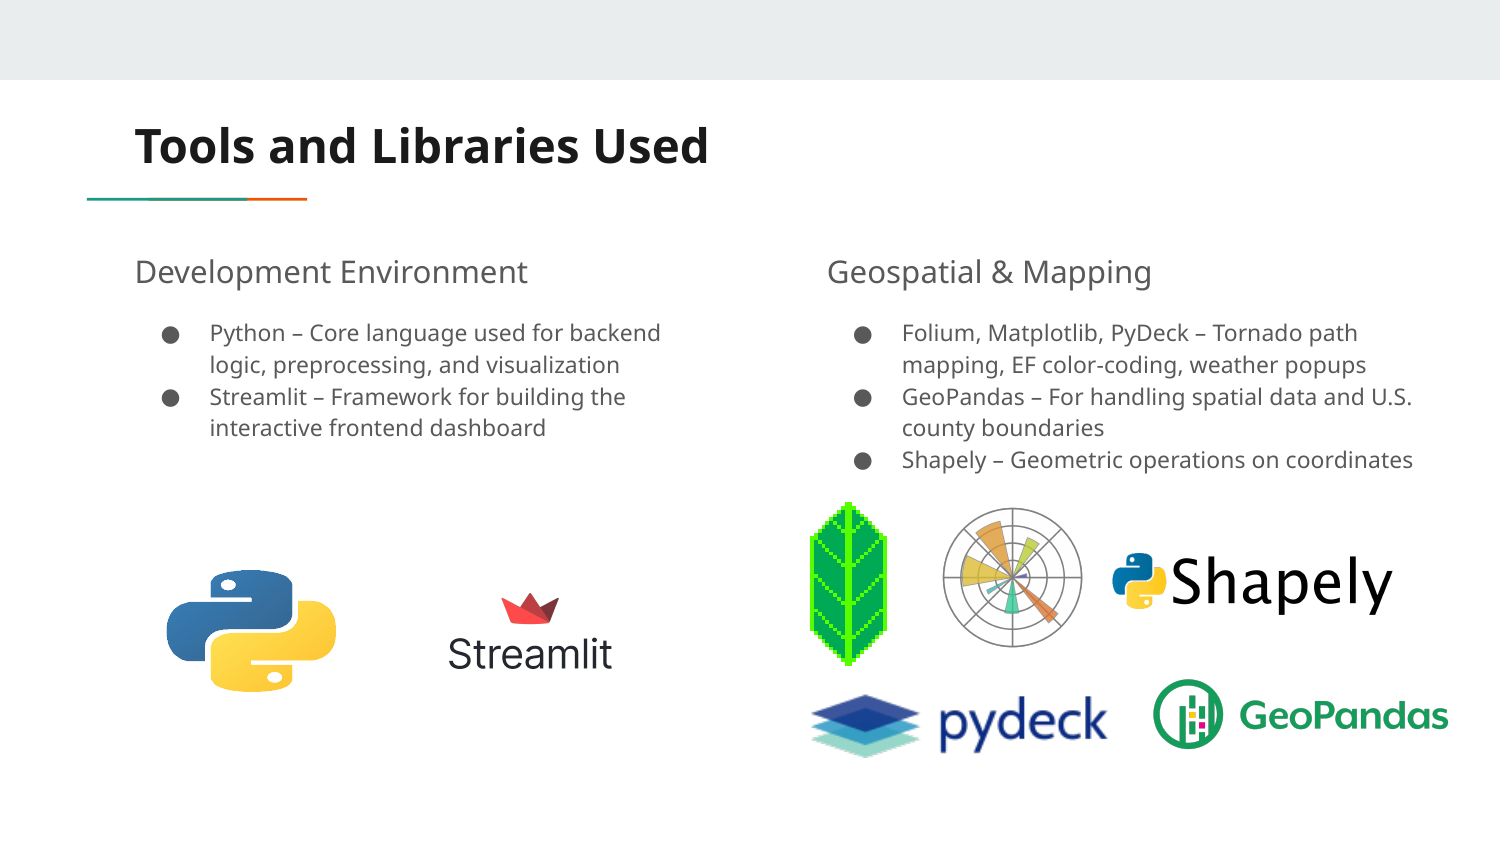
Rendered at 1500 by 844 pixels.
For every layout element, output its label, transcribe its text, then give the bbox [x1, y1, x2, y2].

picture [166, 570, 337, 693]
list Development Environment Python – Core language used for backend logic, preprocessing, and visualization Streamlit – Framework for building the interactive frontend dashboard [119, 231, 739, 600]
title Tools and Libraries Used [119, 100, 1381, 189]
picture [425, 570, 634, 693]
picture [800, 498, 896, 670]
list Geospatial & Mapping Folium, Matplotlib, PyDeck – Tornado path mapping, EF color-coding, weather popups GeoPandas – For handling spatial data and U.S. county boundaries Shapely – Geometric operations on coordinates [811, 231, 1431, 600]
picture [942, 507, 1084, 649]
picture [811, 683, 1125, 758]
picture [1107, 528, 1399, 628]
picture [1128, 676, 1479, 751]
